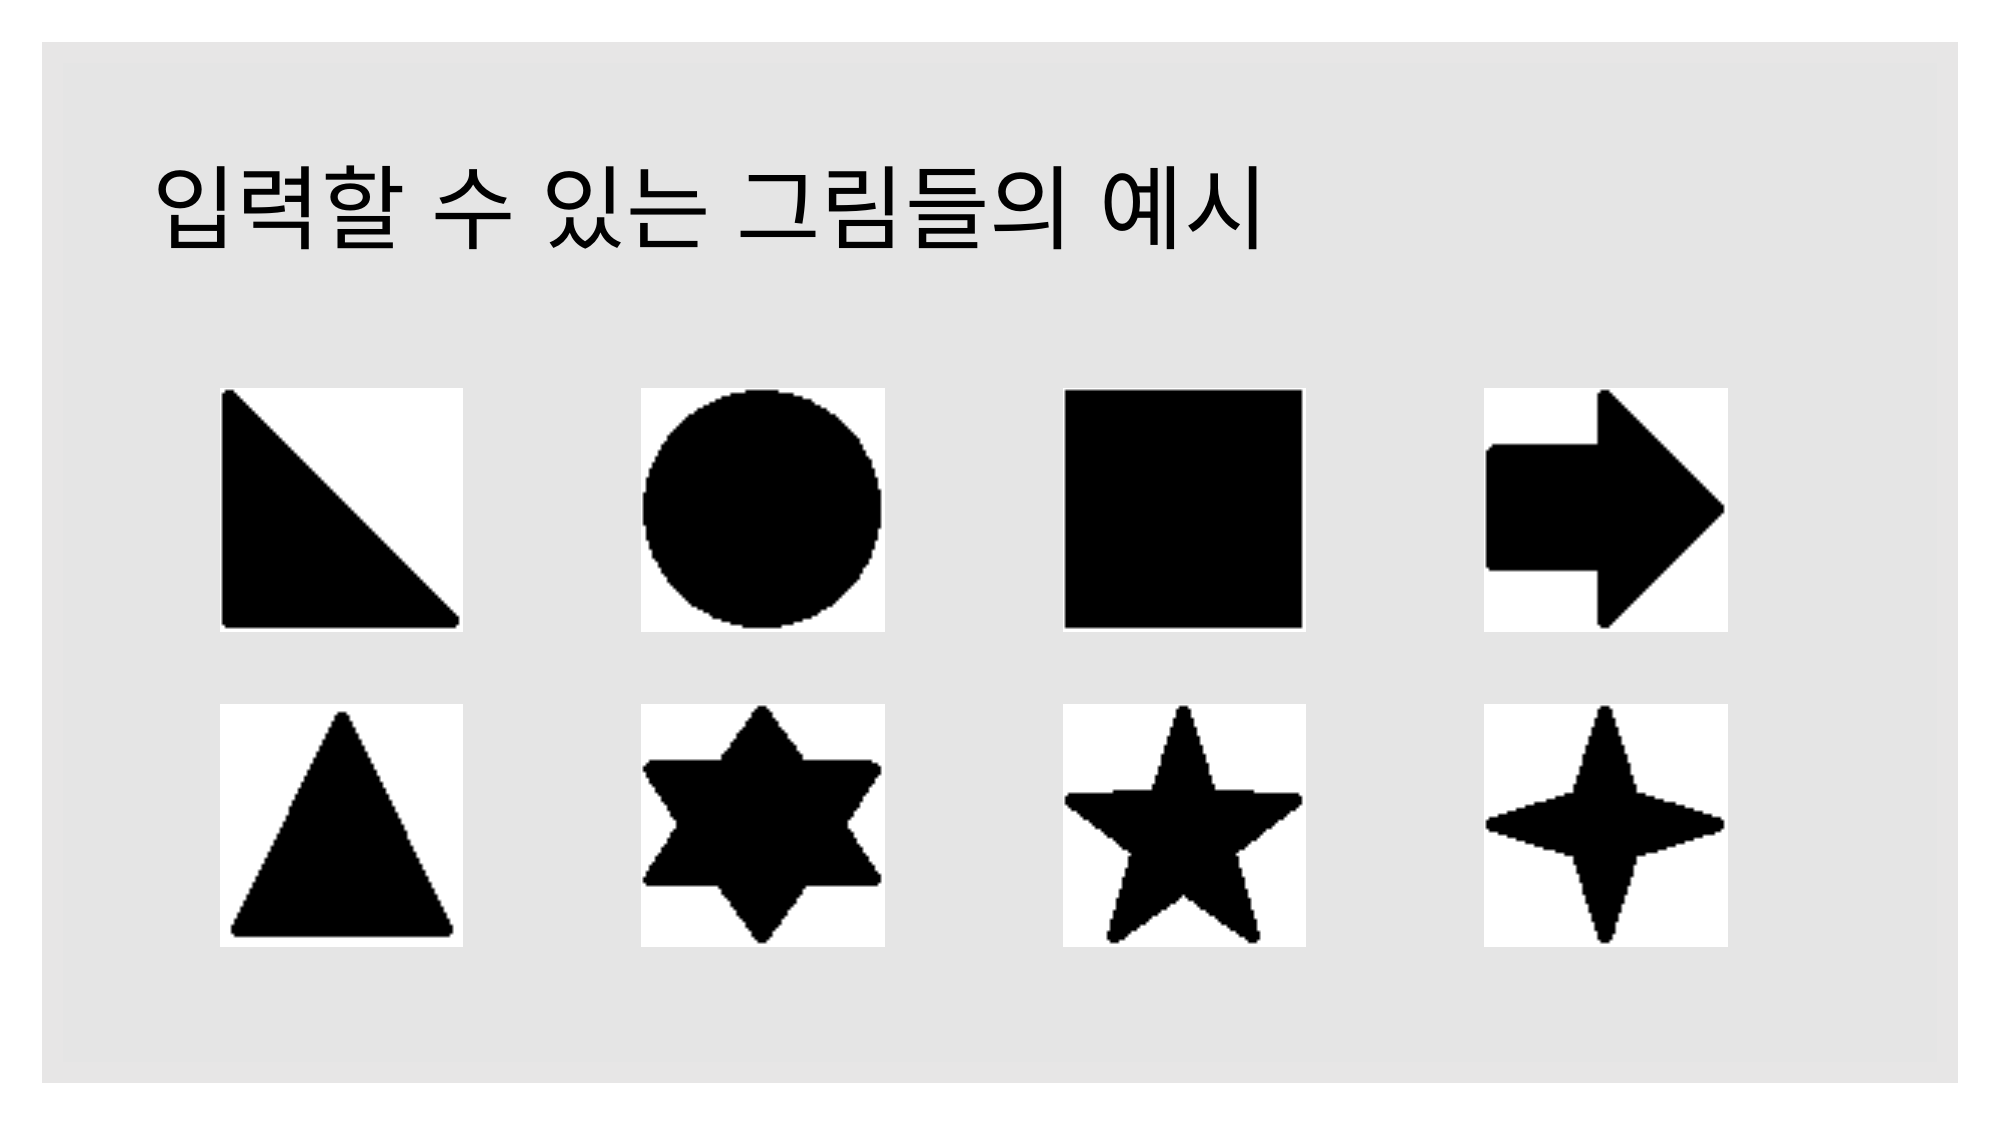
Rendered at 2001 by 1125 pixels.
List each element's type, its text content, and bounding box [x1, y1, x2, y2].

picture [1063, 388, 1306, 632]
text_box [52, 51, 1948, 1073]
picture [1063, 704, 1306, 948]
picture [1484, 388, 1728, 632]
picture [1484, 704, 1728, 948]
picture [641, 388, 885, 632]
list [220, 388, 463, 632]
picture [220, 704, 463, 948]
picture [641, 704, 885, 948]
title 입력할 수 있는 그림들의 예시 [137, 103, 1863, 322]
